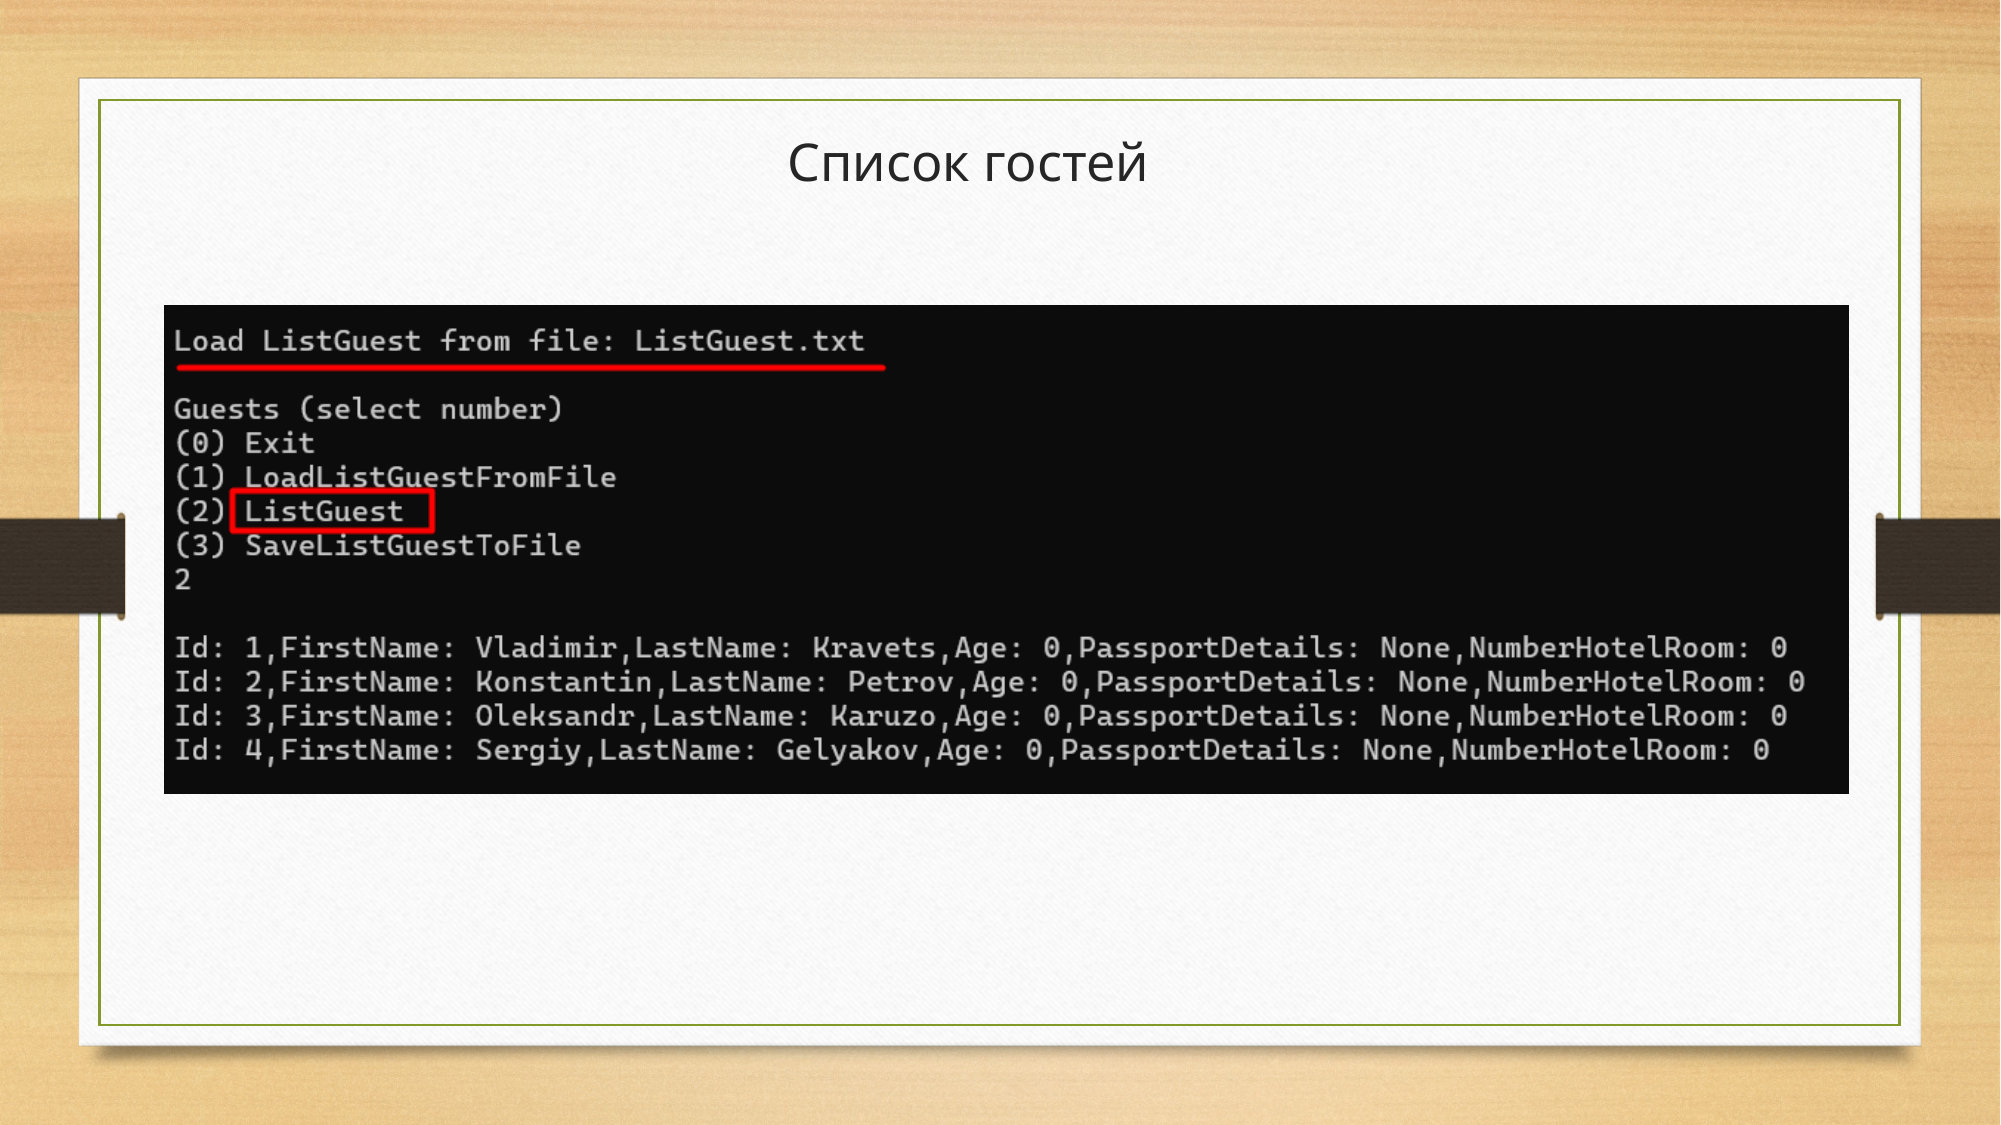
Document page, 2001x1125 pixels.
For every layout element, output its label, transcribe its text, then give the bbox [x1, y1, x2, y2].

title Список гостей [180, 116, 1756, 206]
picture [0, 0, 2001, 1125]
